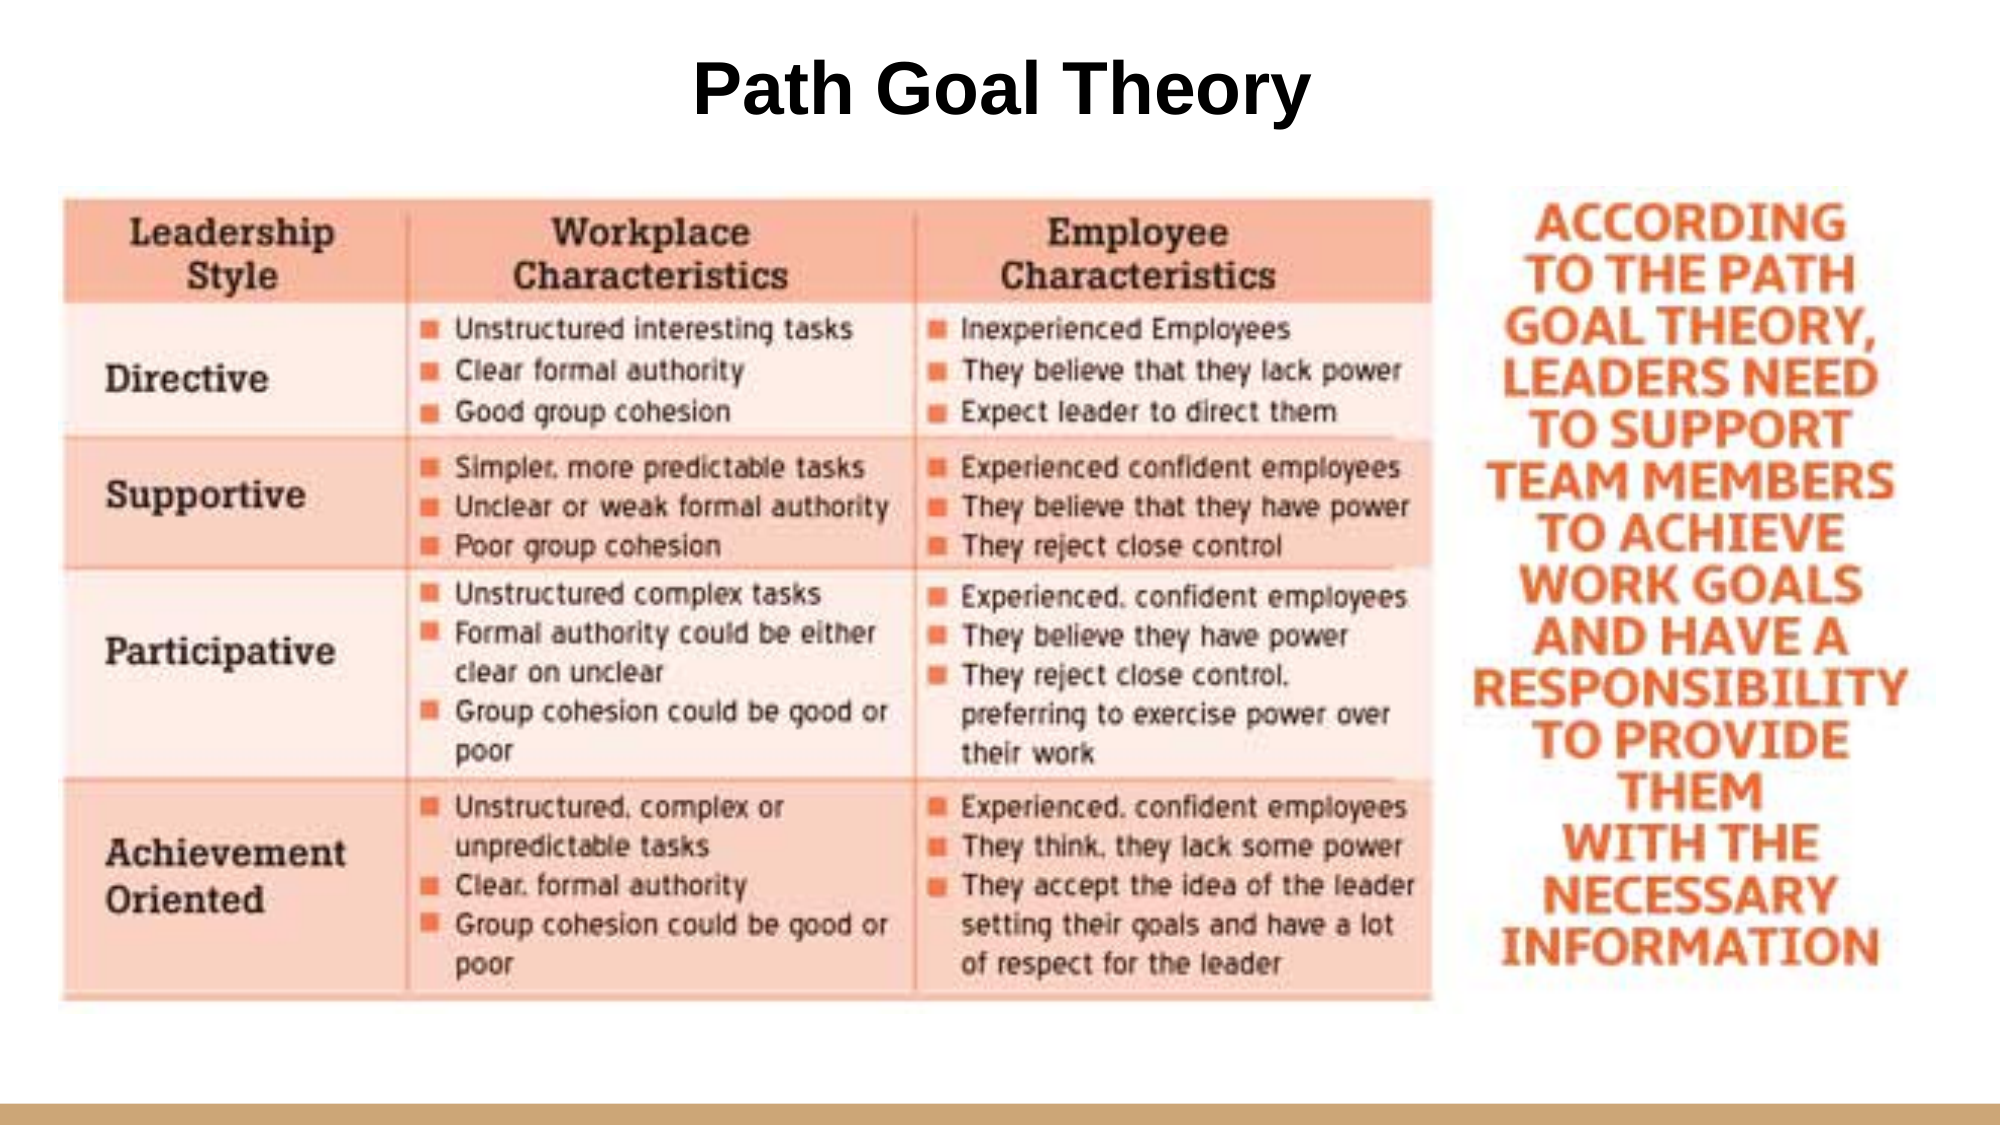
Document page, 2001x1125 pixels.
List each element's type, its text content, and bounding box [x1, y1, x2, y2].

picture [58, 186, 1936, 1014]
title Path Goal Theory [71, 29, 1935, 150]
